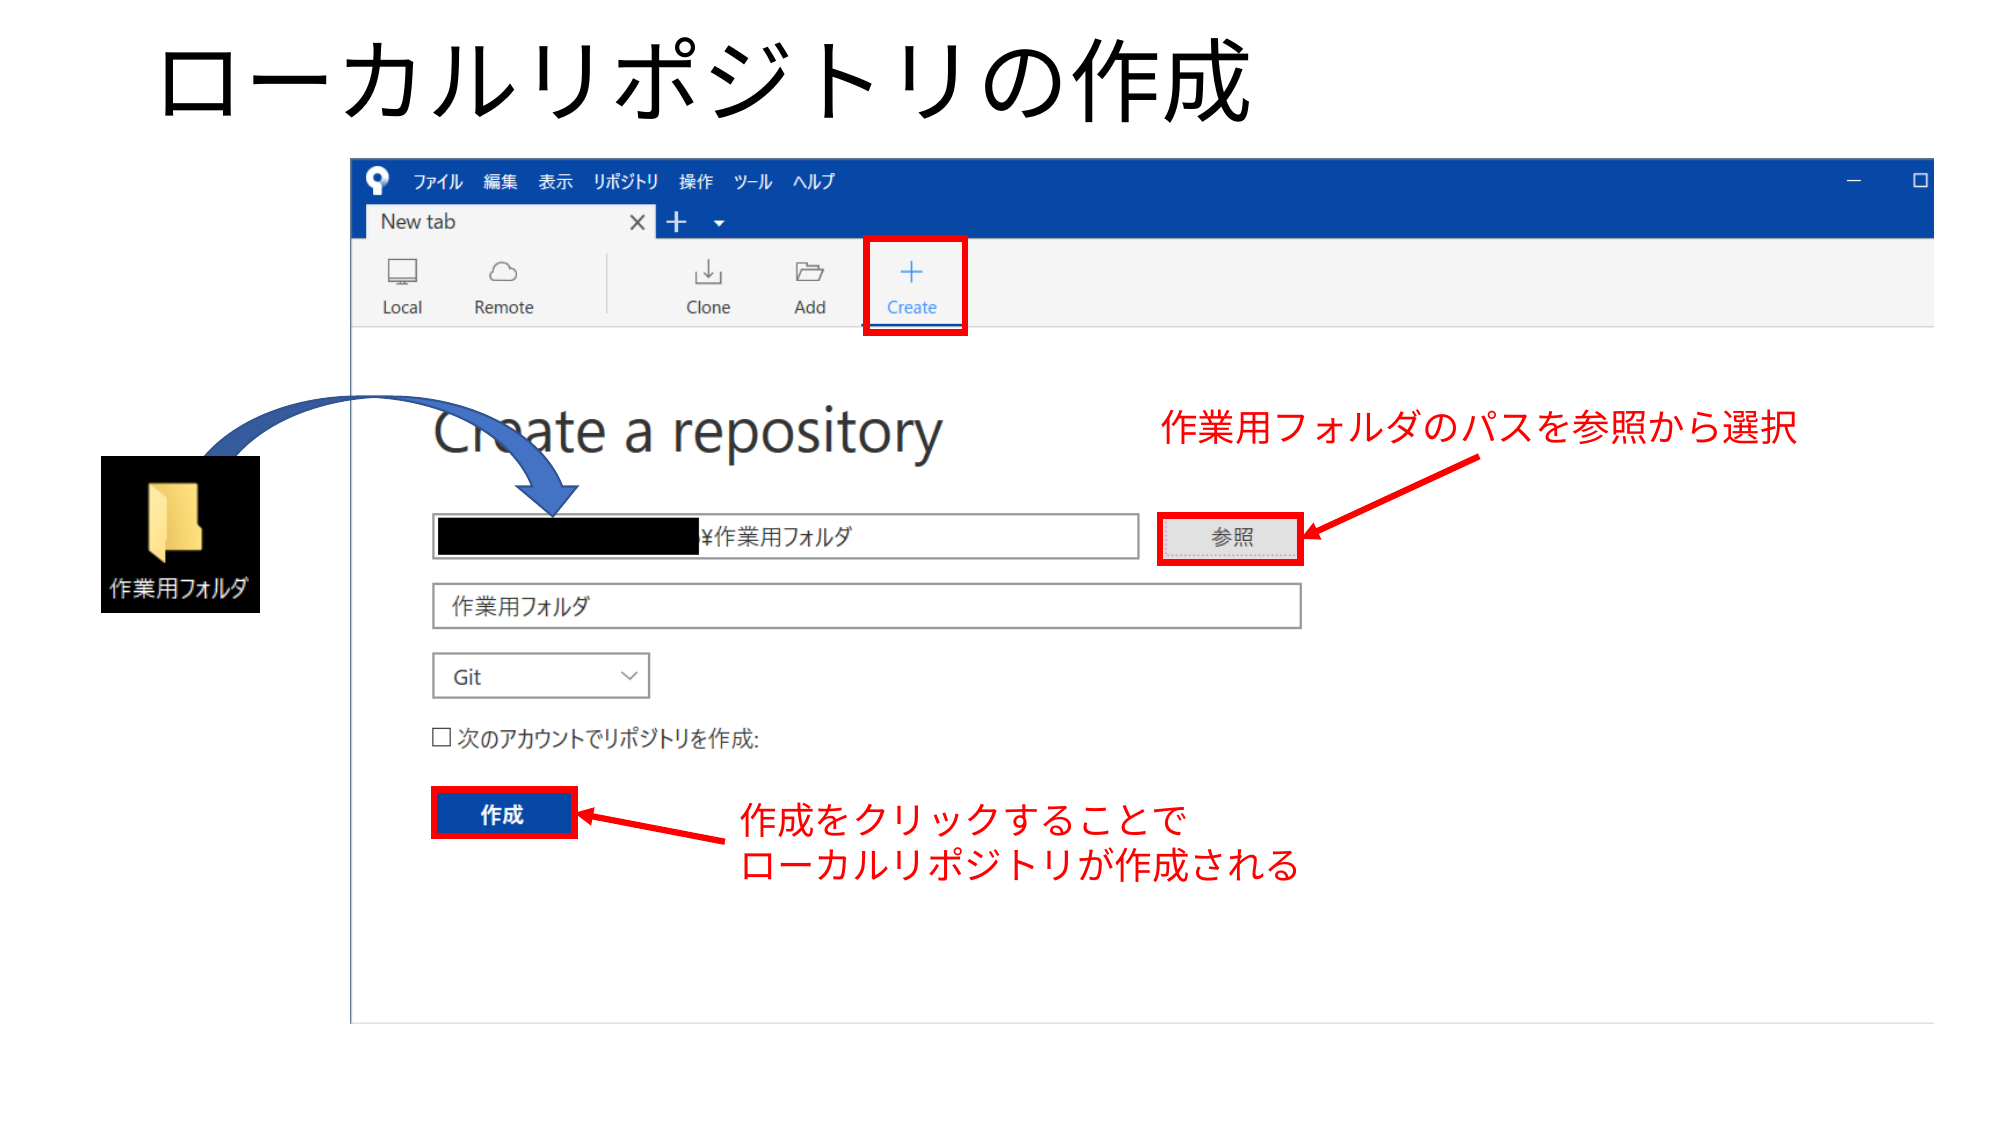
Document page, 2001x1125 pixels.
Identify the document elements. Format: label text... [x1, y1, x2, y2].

picture [350, 158, 1934, 1025]
text_box [203, 395, 350, 456]
title ローカルリポジトリの作成 [137, 26, 1863, 147]
picture [101, 456, 260, 613]
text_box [574, 812, 722, 843]
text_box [1300, 457, 1480, 539]
